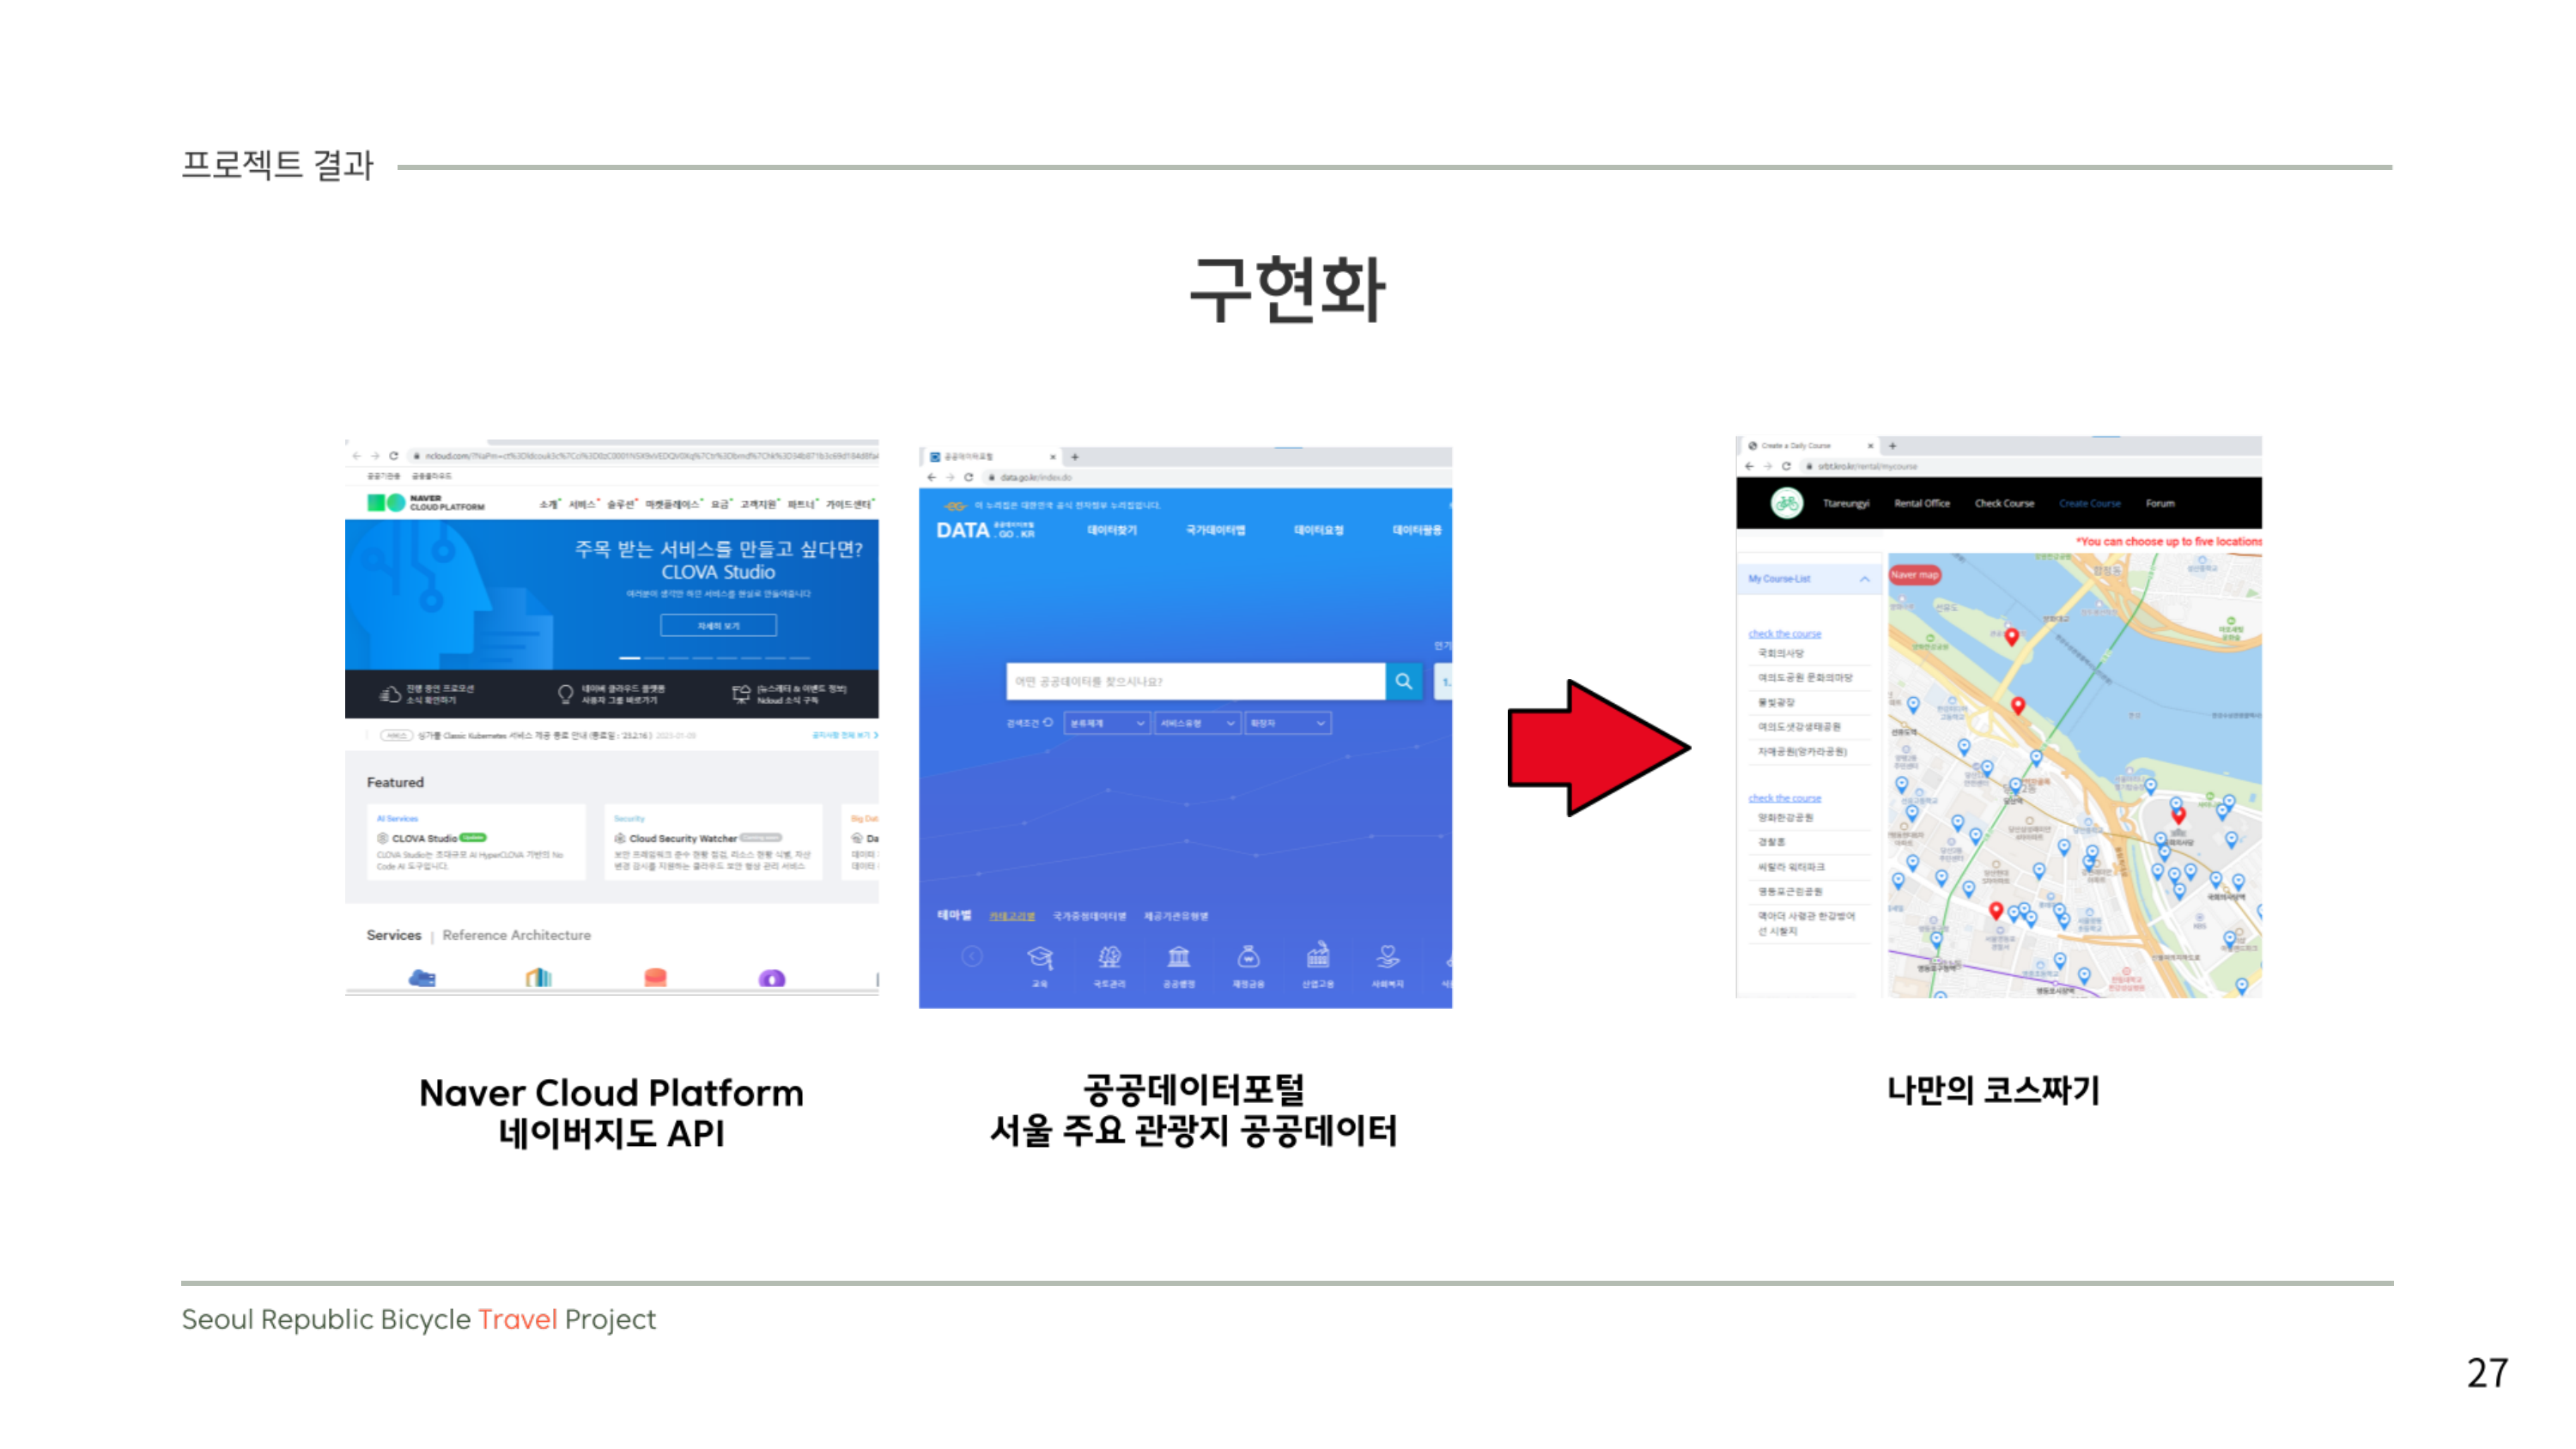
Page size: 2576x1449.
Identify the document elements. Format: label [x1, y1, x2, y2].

picture [176, 139, 390, 205]
picture [178, 1300, 668, 1350]
picture [2247, 1338, 2529, 1405]
picture [1803, 1066, 2115, 1122]
picture [412, 1065, 818, 1167]
text_box [344, 440, 880, 1009]
text_box [918, 440, 1454, 1009]
text_box [181, 1281, 2395, 1286]
picture [947, 1063, 1413, 1165]
text_box [398, 165, 2394, 170]
picture [1078, 230, 1418, 357]
text_box [1508, 679, 1692, 817]
text_box [1728, 428, 2263, 998]
